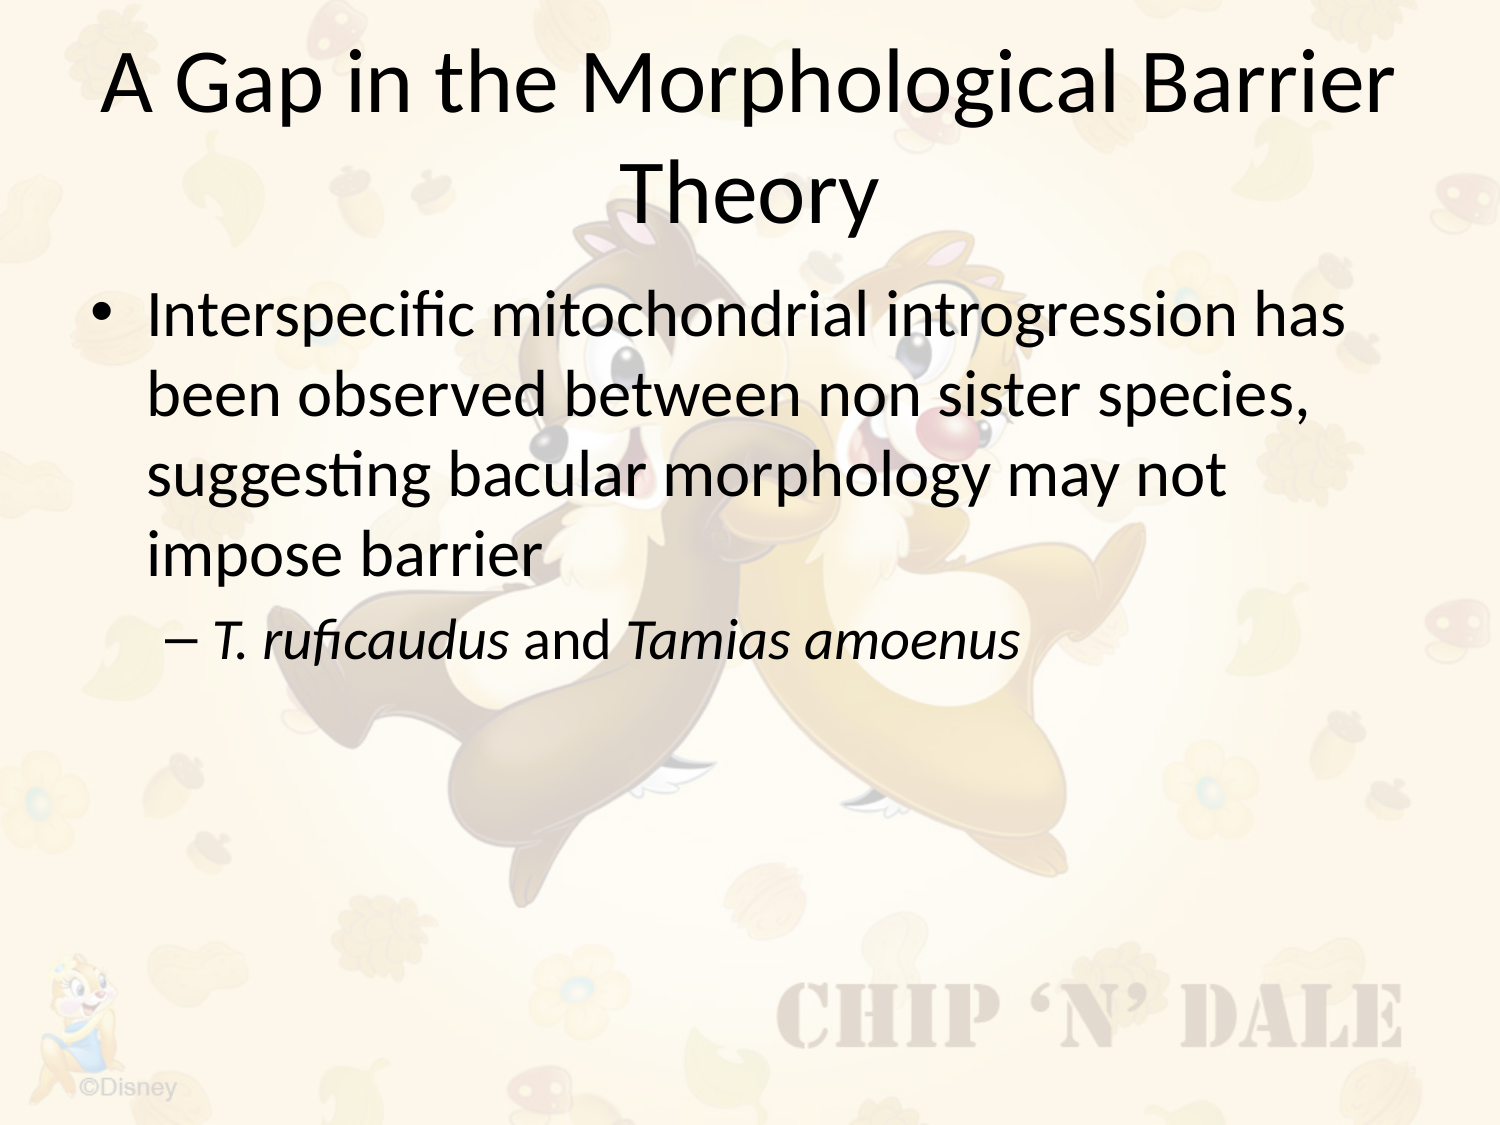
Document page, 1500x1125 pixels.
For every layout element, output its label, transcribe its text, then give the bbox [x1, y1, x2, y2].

title A Gap in the Morphological Barrier Theory [75, 12, 1425, 250]
list Interspecific mitochondrial introgression has been observed between non sister species, suggesting bacular morphology may not impose barrier T. ruficaudus and Tamias amoenus [75, 262, 1425, 1005]
